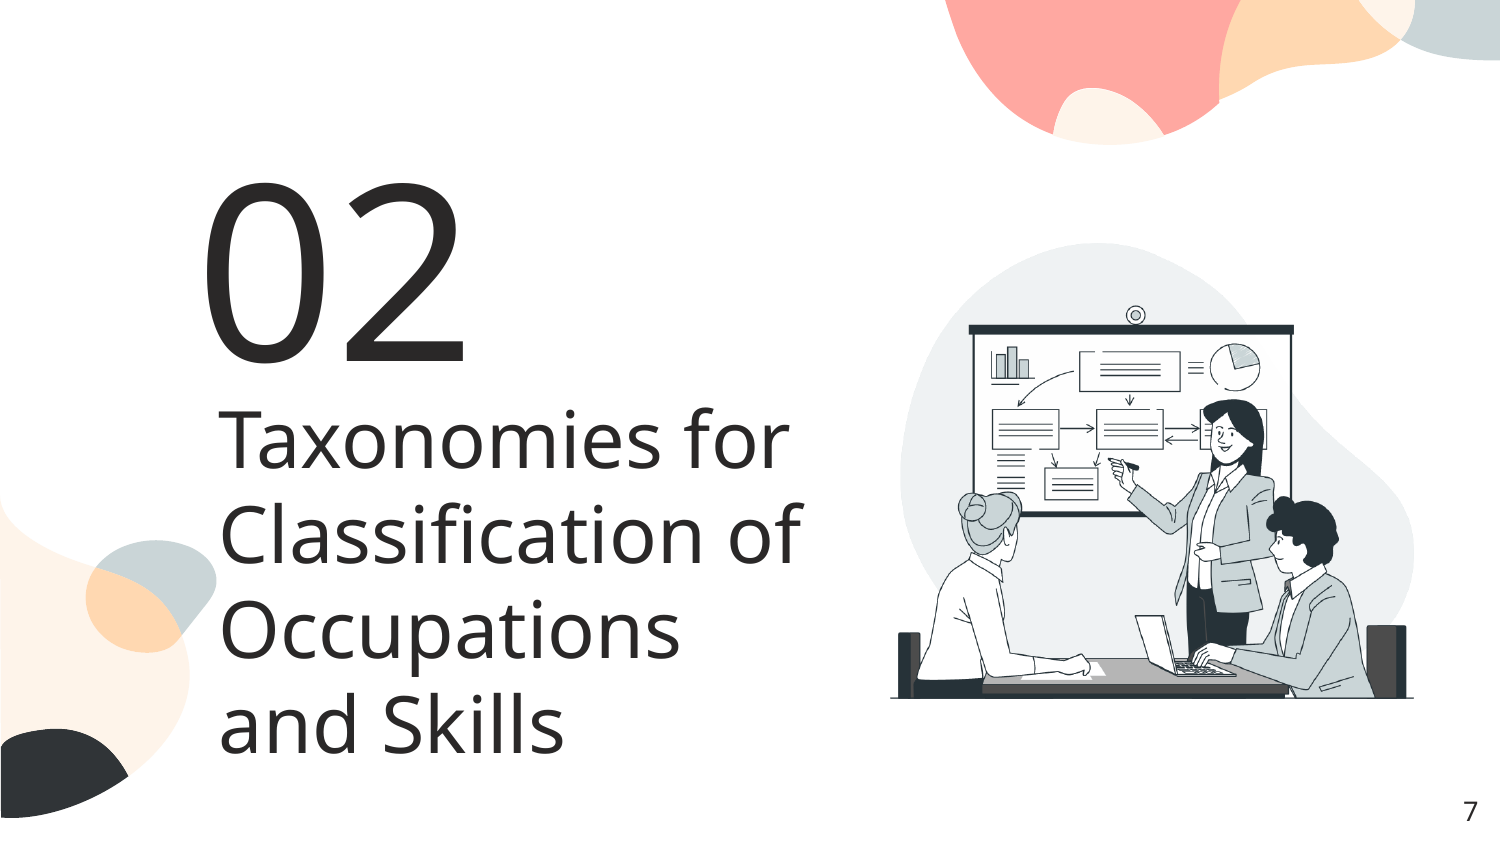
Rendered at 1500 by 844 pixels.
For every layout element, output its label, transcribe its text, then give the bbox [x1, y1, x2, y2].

title Taxonomies for Classification of Occupations and Skills [199, 373, 750, 488]
picture [755, 228, 1500, 763]
slide_number ‹#› [1403, 779, 1494, 844]
title 02 [180, 139, 666, 388]
